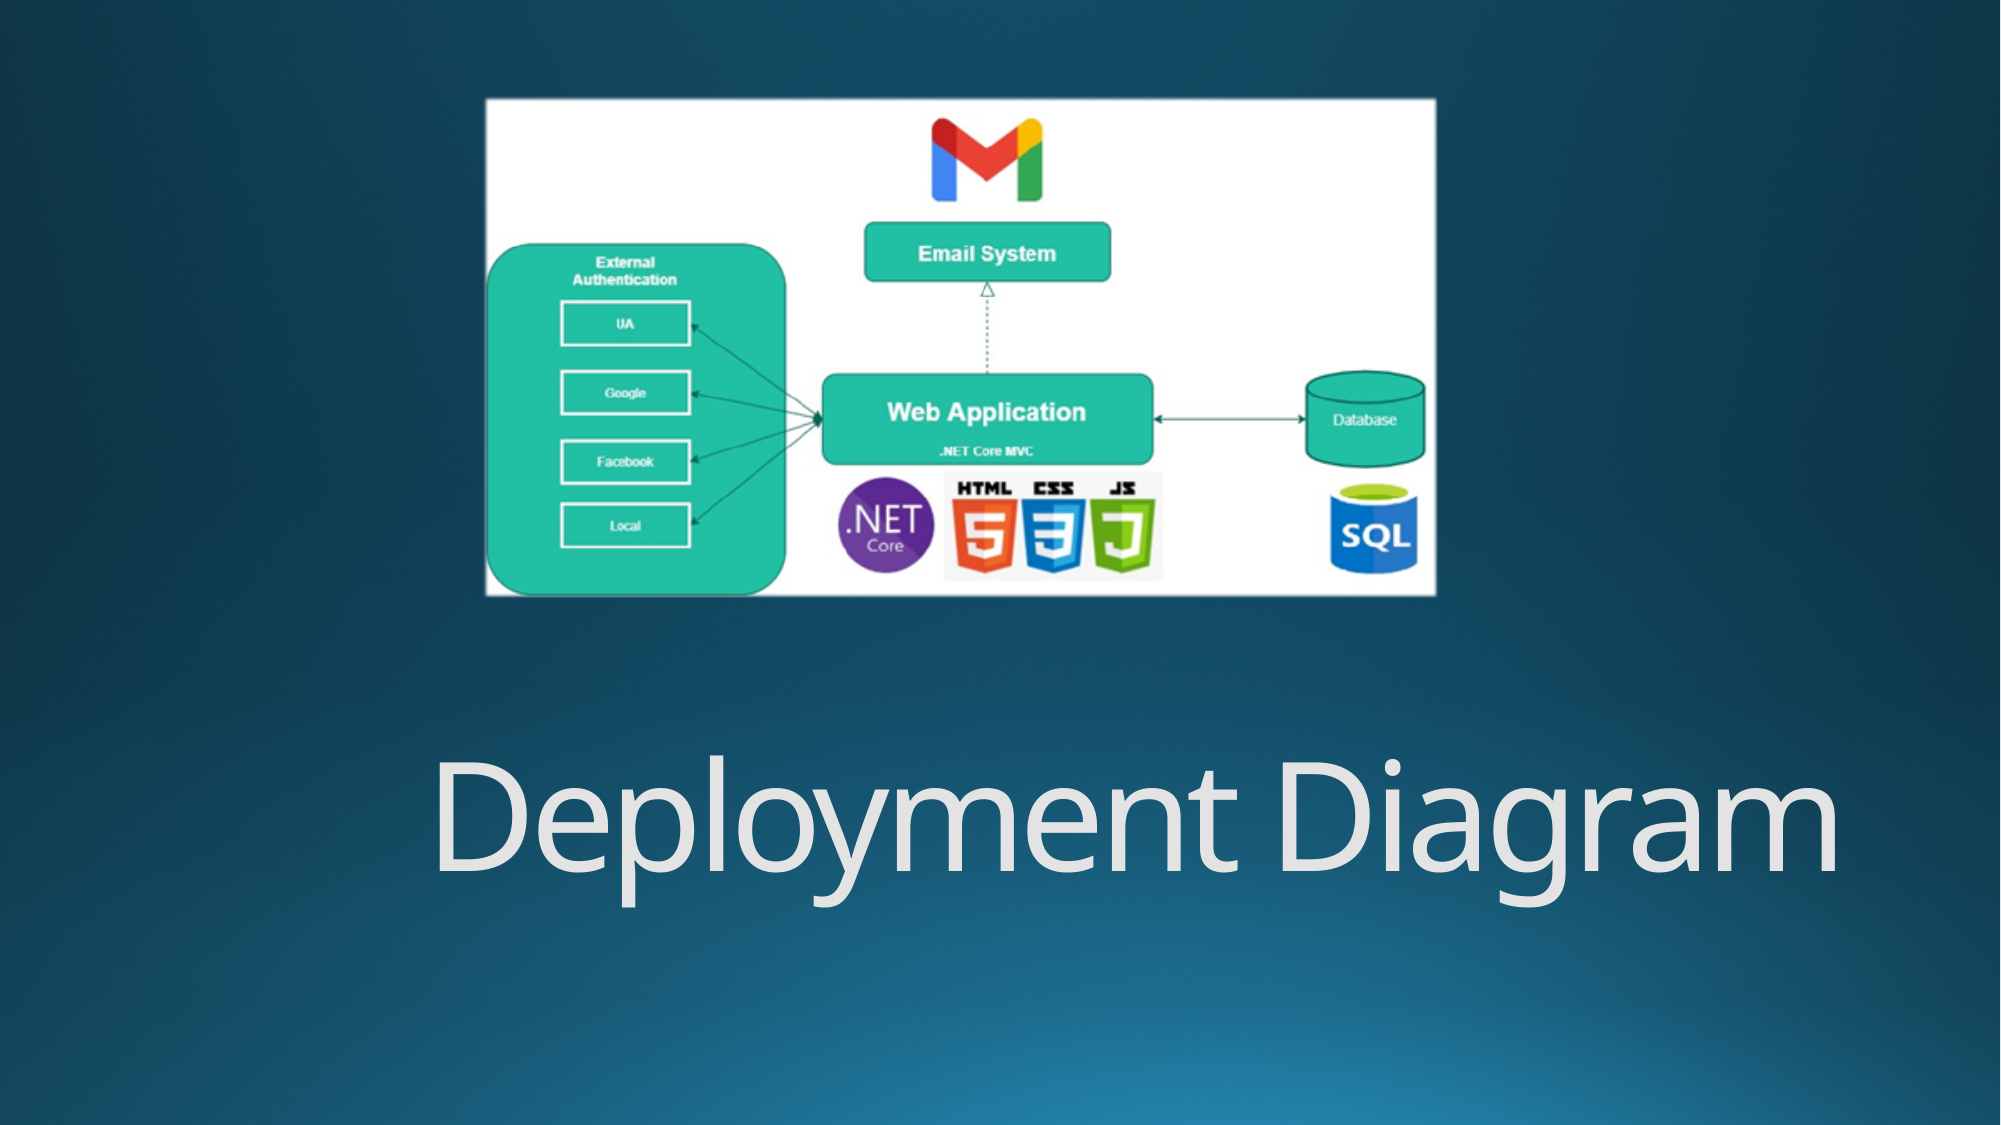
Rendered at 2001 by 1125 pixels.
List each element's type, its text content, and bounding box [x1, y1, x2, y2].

picture [0, 0, 2001, 1125]
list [483, 96, 1438, 598]
title Deployment Diagram [112, 732, 1863, 1002]
